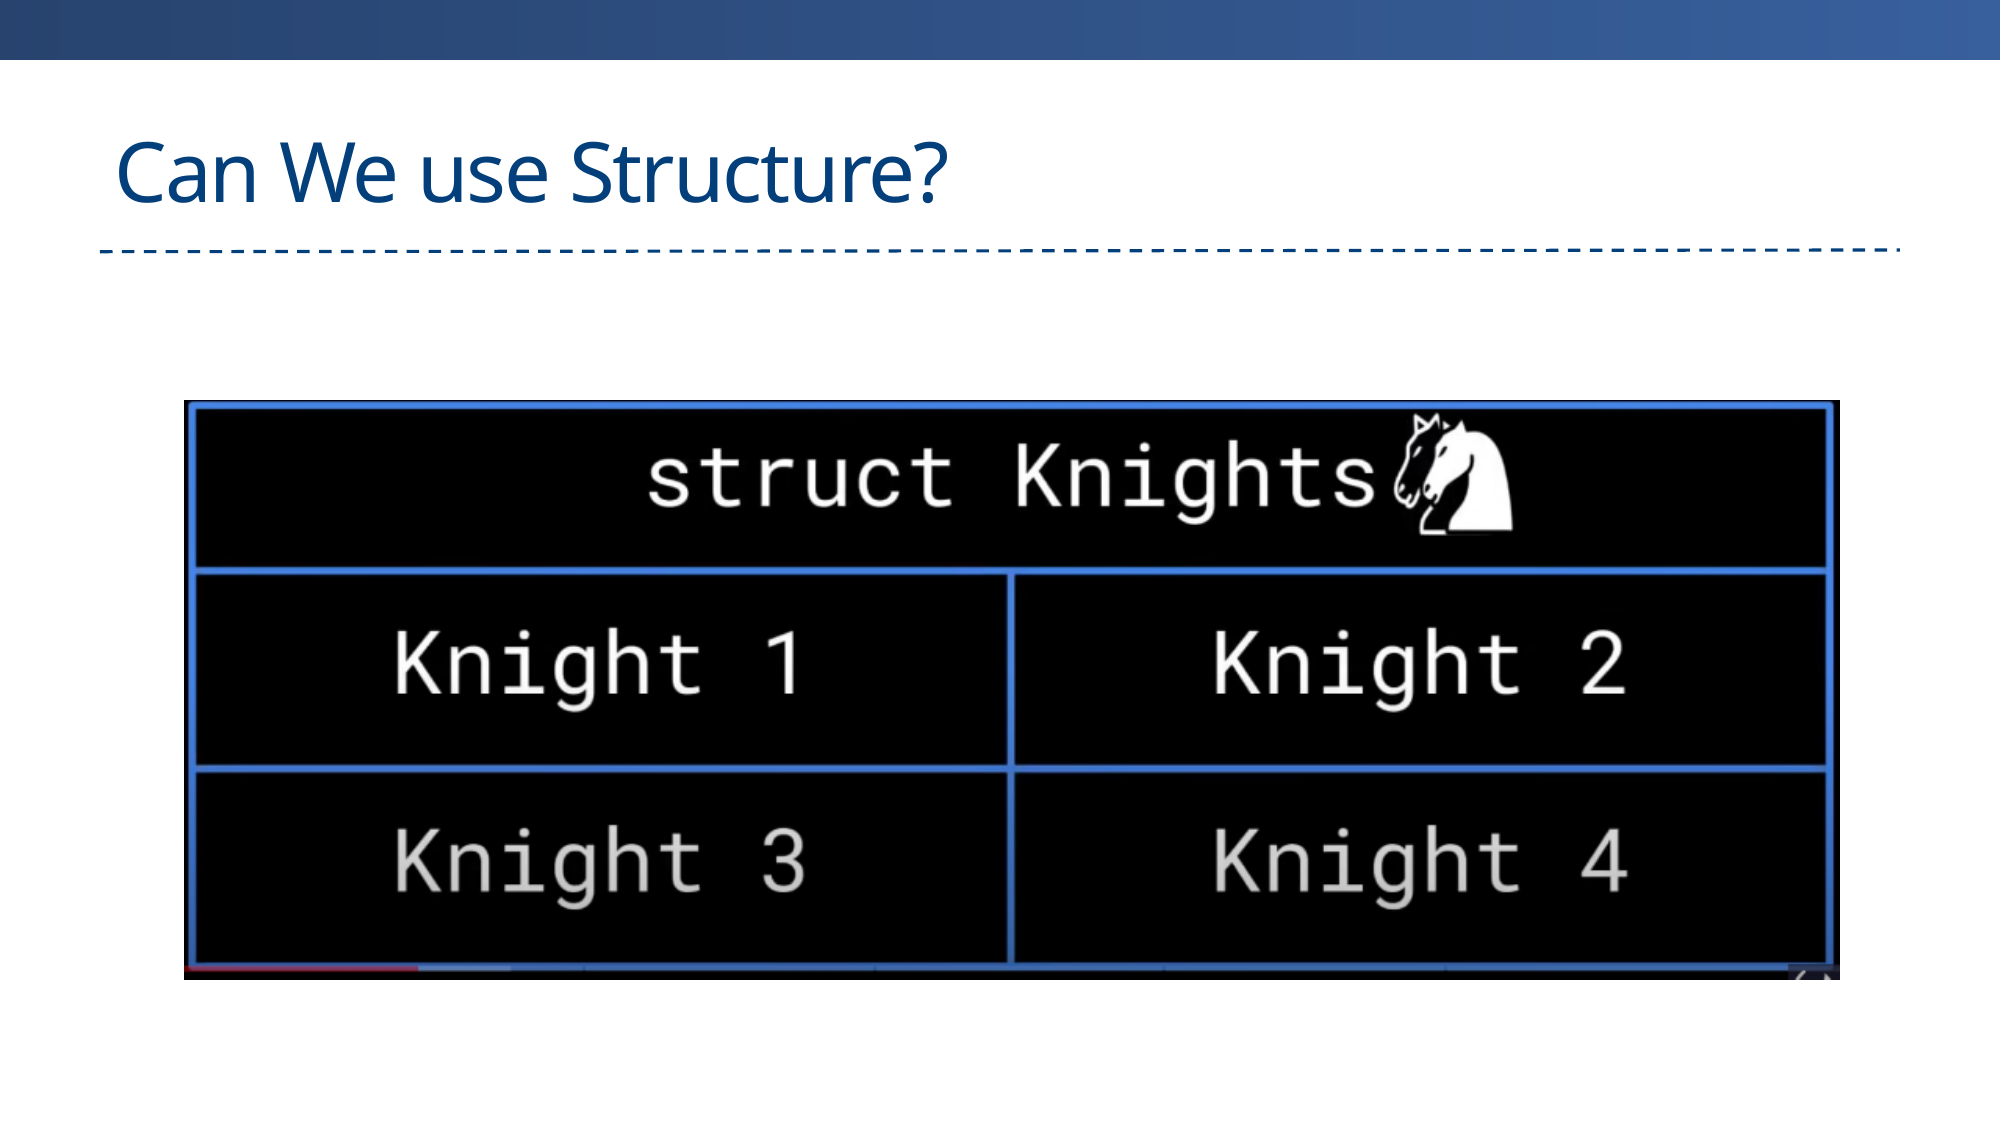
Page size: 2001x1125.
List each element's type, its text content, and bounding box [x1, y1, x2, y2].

title Can We use Structure? [99, 87, 1900, 250]
picture [184, 399, 1840, 980]
